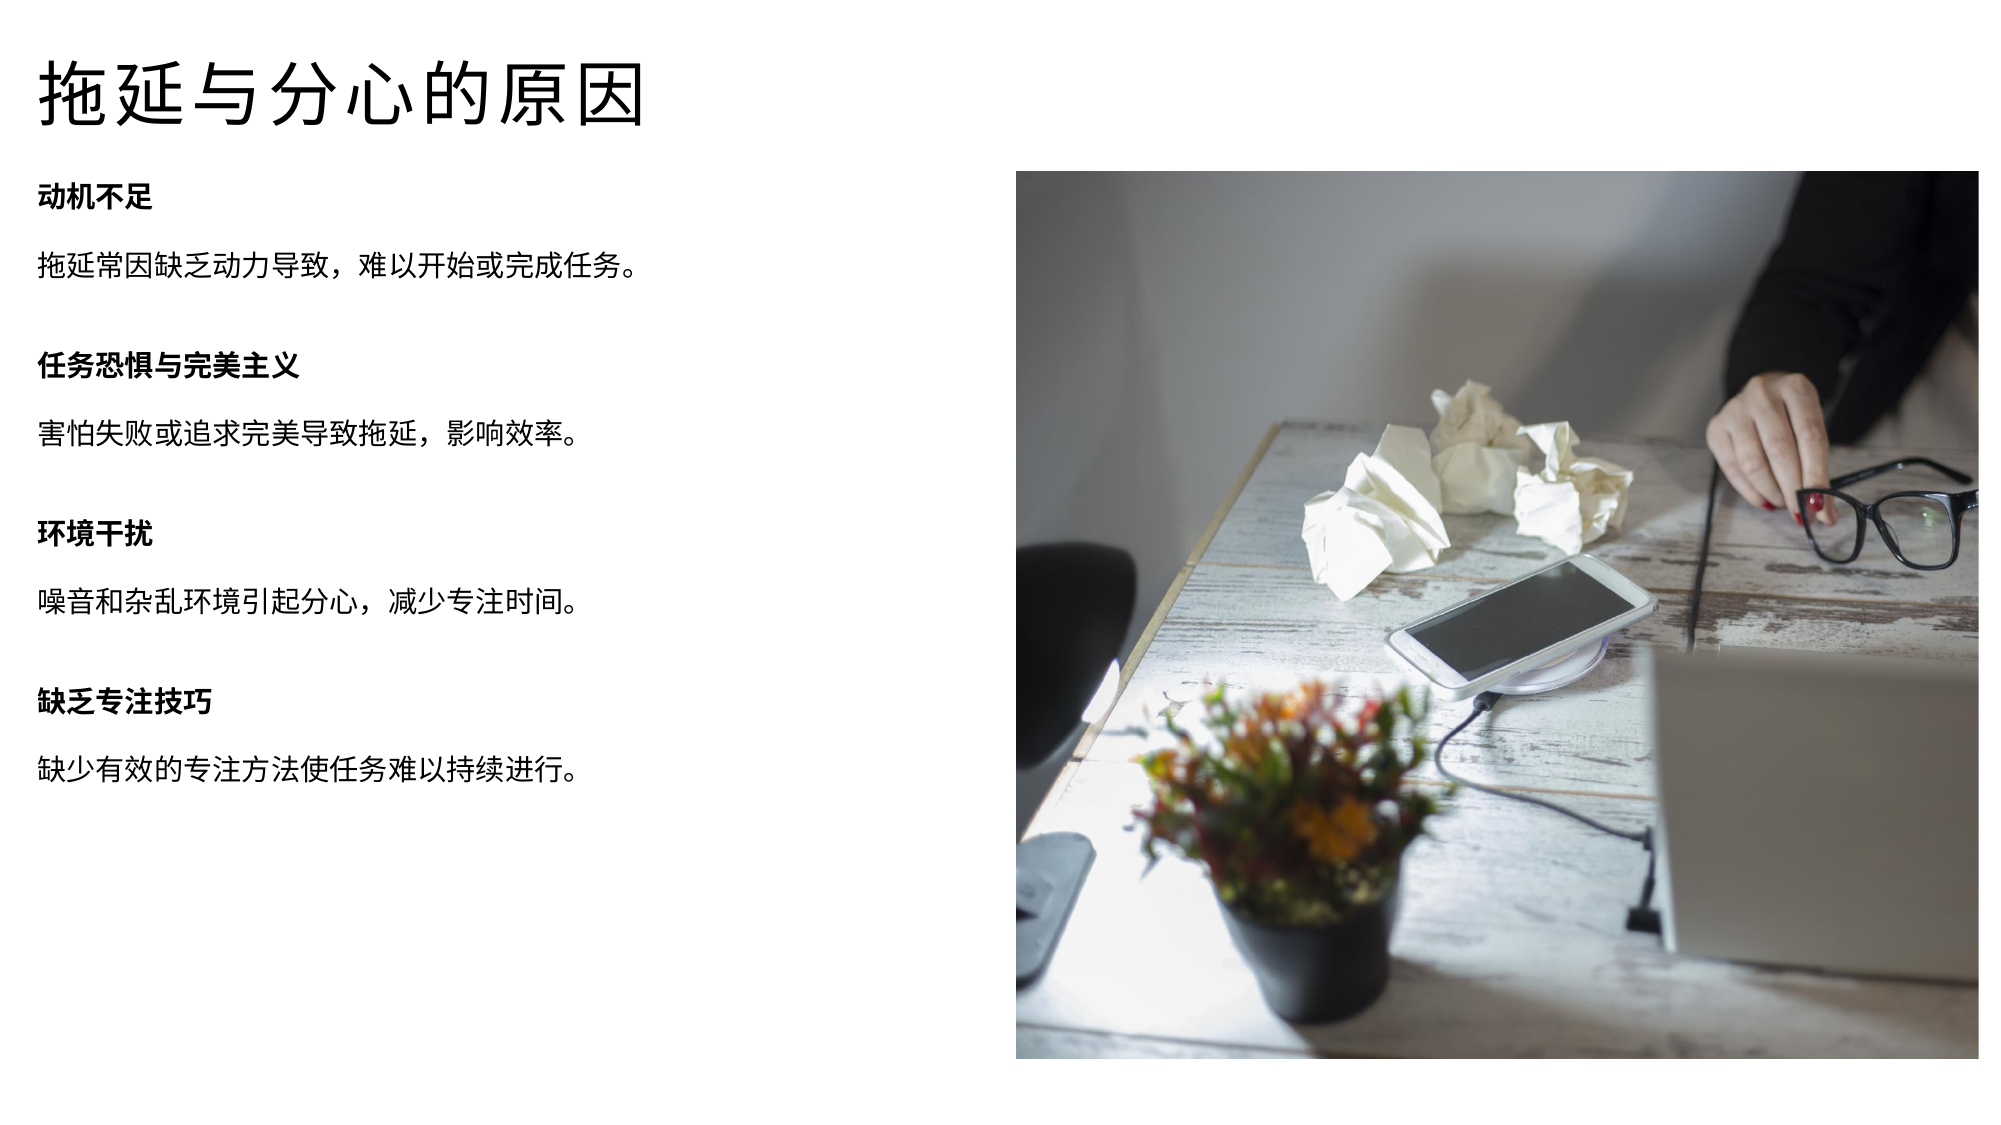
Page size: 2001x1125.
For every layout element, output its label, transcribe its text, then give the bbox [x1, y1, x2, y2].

text_box 动机不足 拖延常因缺乏动力导致，难以开始或完成任务。 任务恐惧与完美主义 害怕失败或追求完美导致拖延，影响效率。 环境干扰 噪音和杂乱环境引起分心，减少专注时间。 缺乏专注技巧 缺少有效的专注方法使任务难以持续进行。 [22, 171, 985, 1059]
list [1016, 171, 1979, 1059]
title 拖延与分心的原因 [22, 24, 1979, 143]
